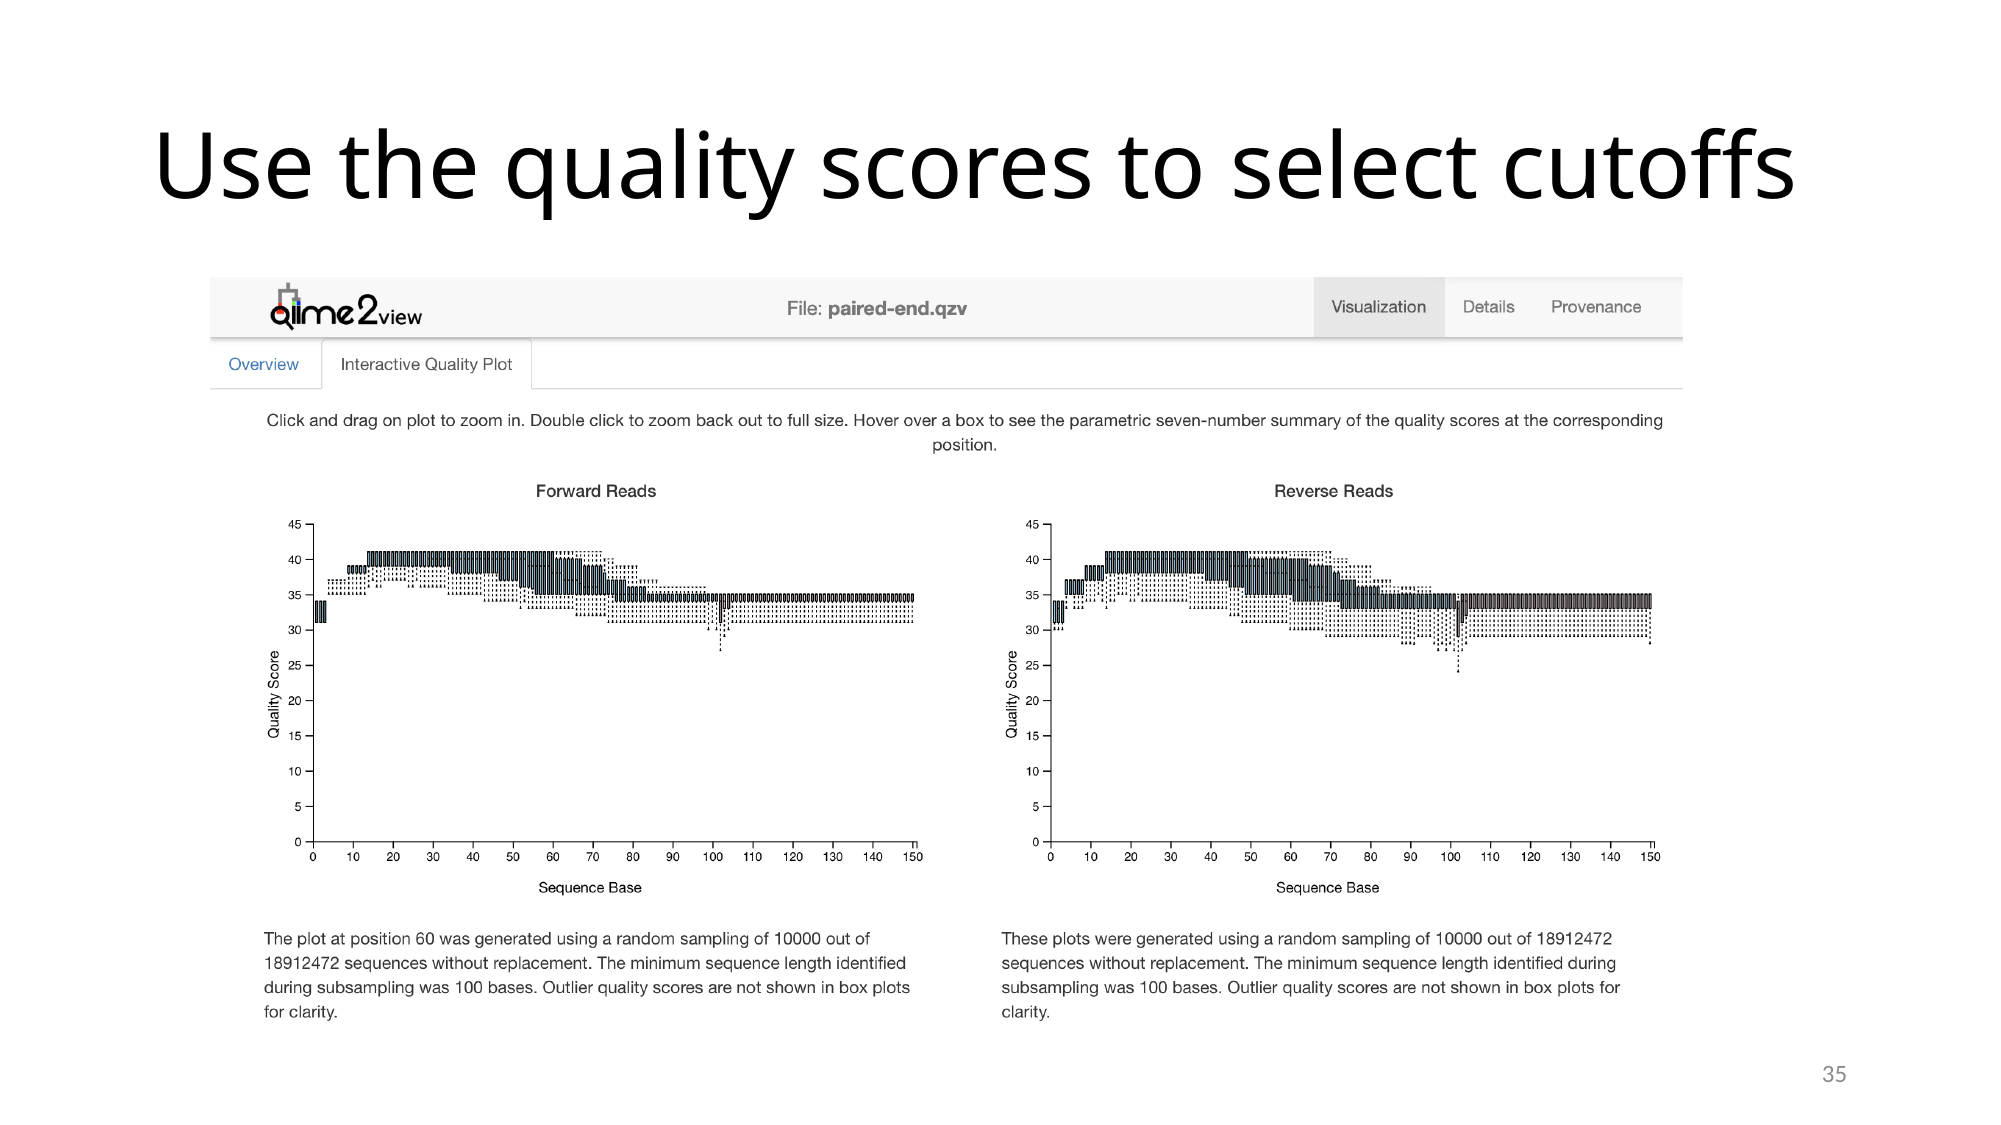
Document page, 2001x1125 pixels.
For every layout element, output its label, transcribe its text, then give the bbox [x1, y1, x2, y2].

slide_number 35 [1412, 1042, 1863, 1103]
title Use the quality scores to select cutoffs [137, 59, 1863, 278]
picture [210, 277, 1683, 1027]
